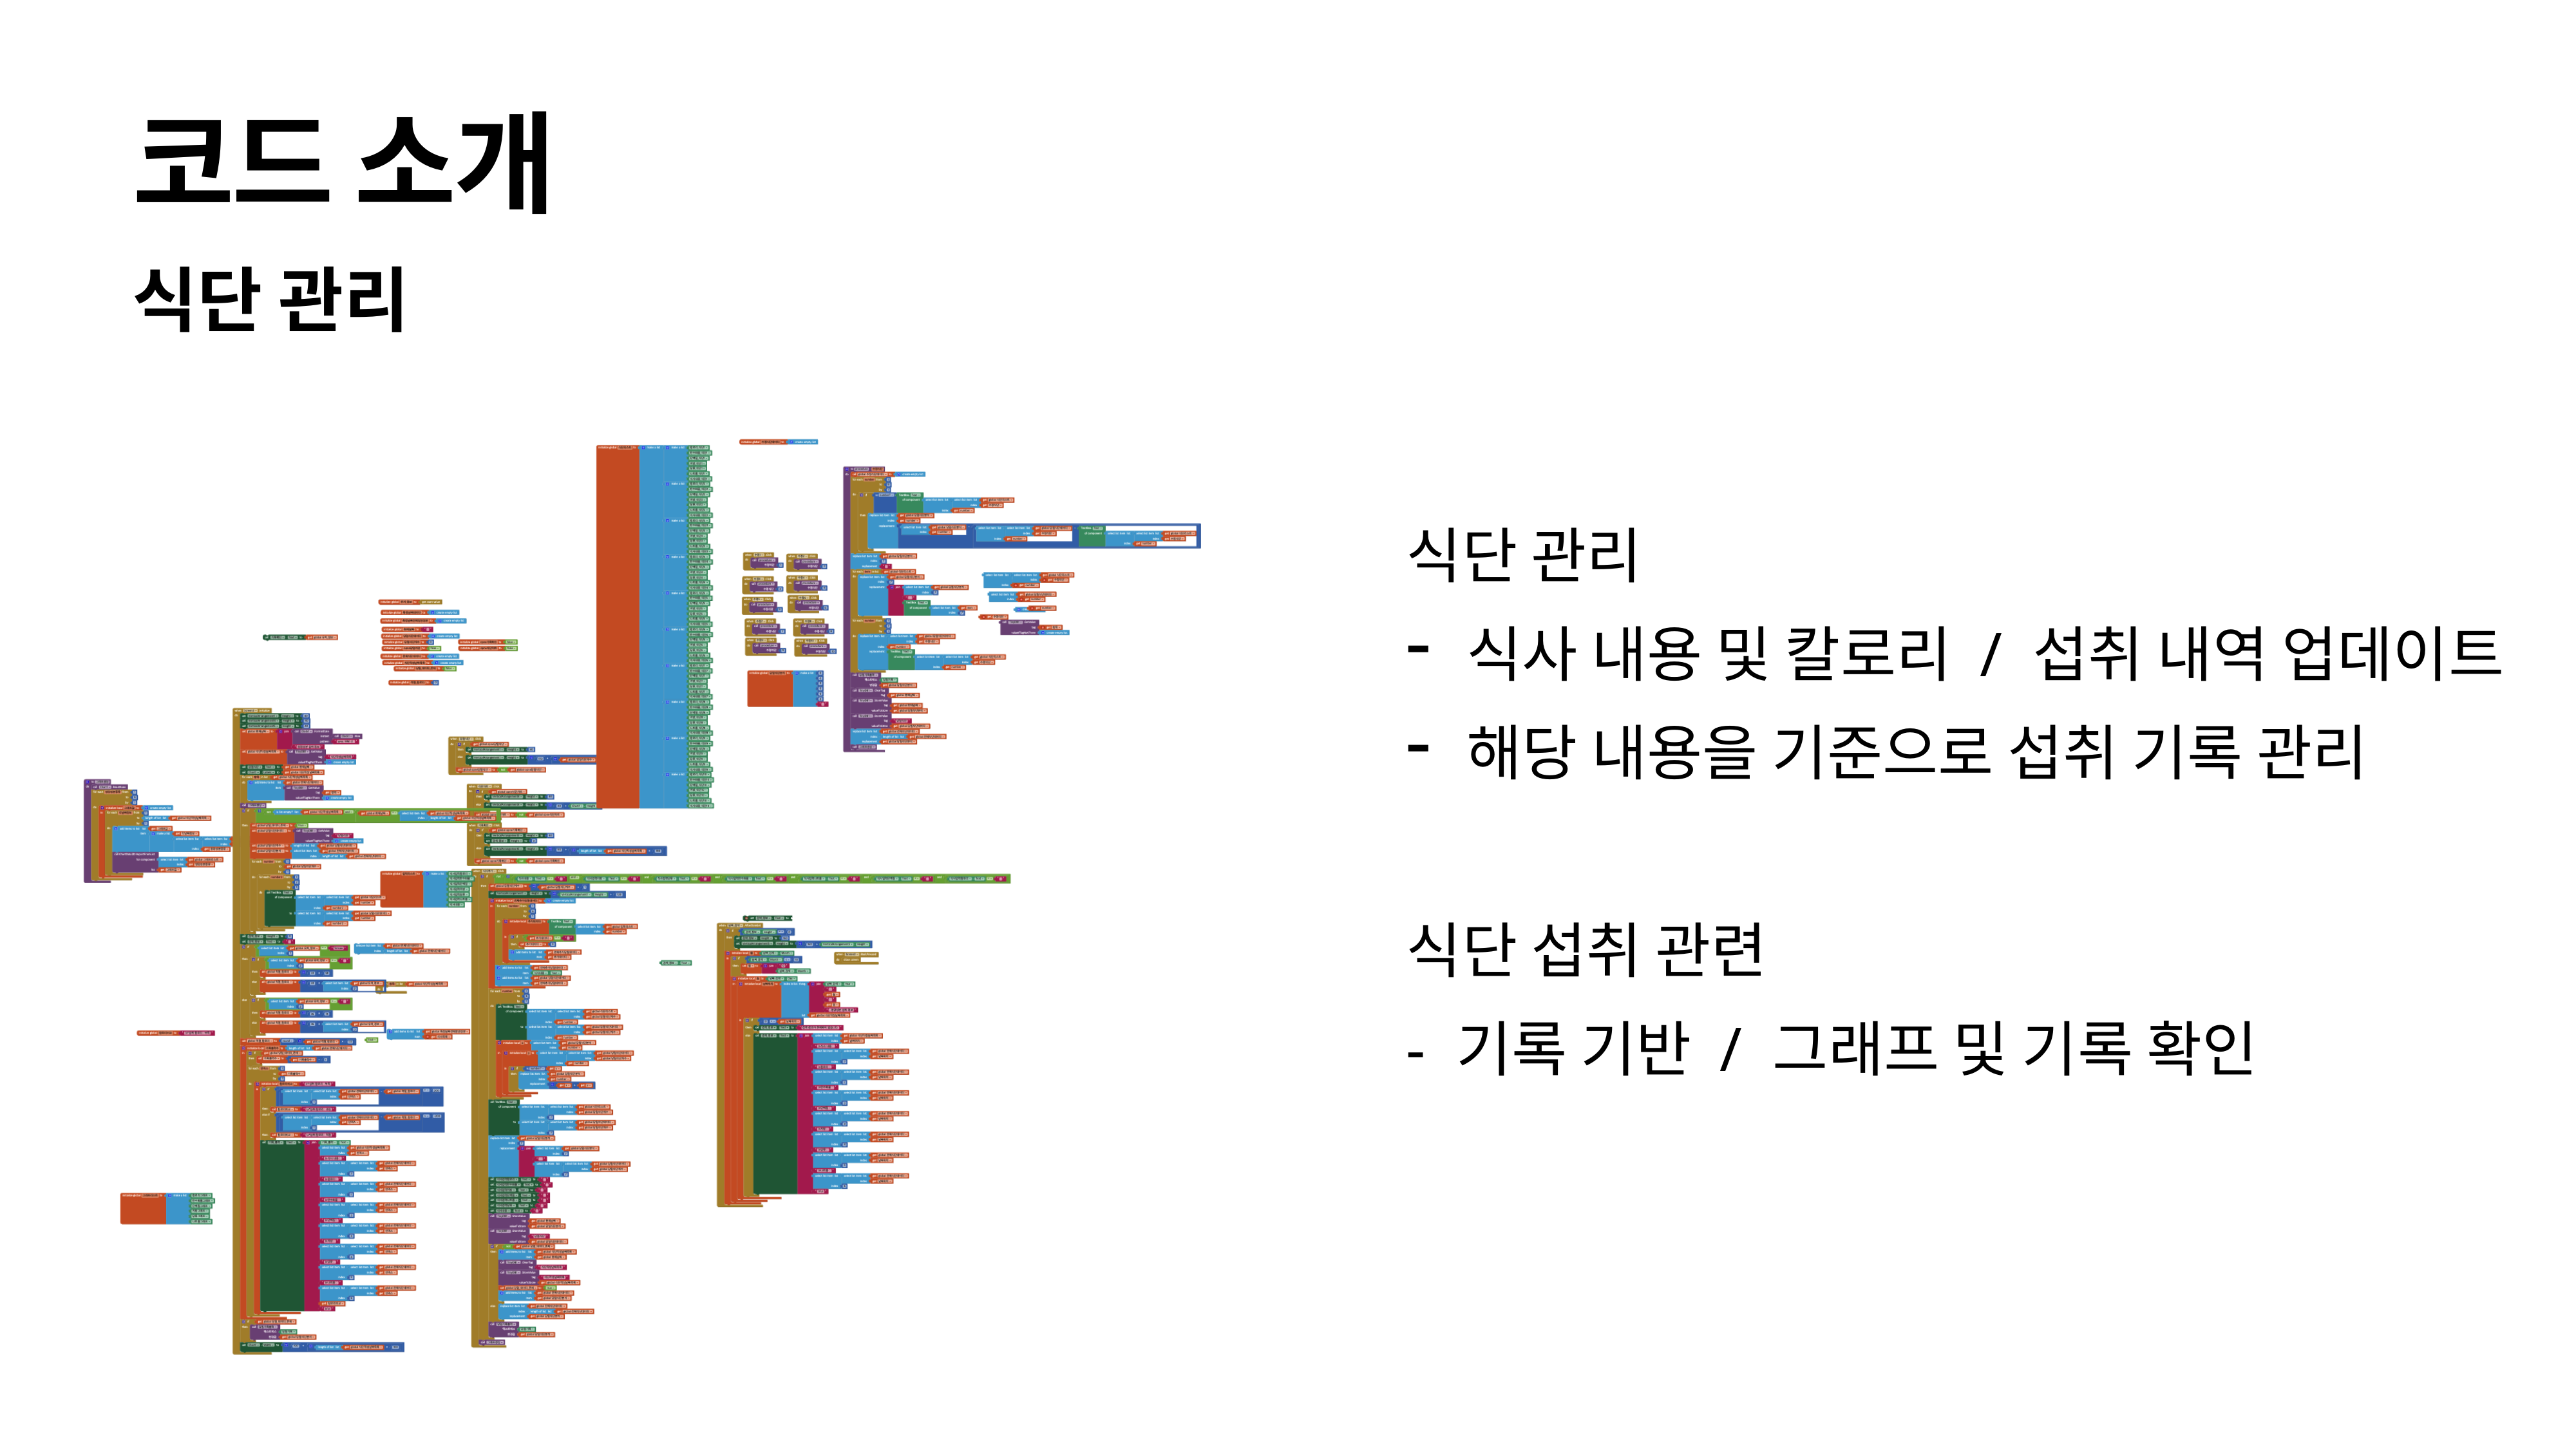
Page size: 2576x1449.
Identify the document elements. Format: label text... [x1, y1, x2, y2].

picture [37, 395, 1281, 1375]
title 코드 소개 [127, 113, 2449, 250]
text_box 식단 관리 식사 내용 및 칼로리 / 섭취 내역 업데이트 해당 내용을 기준으로 섭취 기록 관리 식단 섭취 관련 - 기록 기반 / 그래프 및 기록 확인 [1401, 520, 2510, 1090]
list 식단 관리 [127, 250, 2449, 350]
